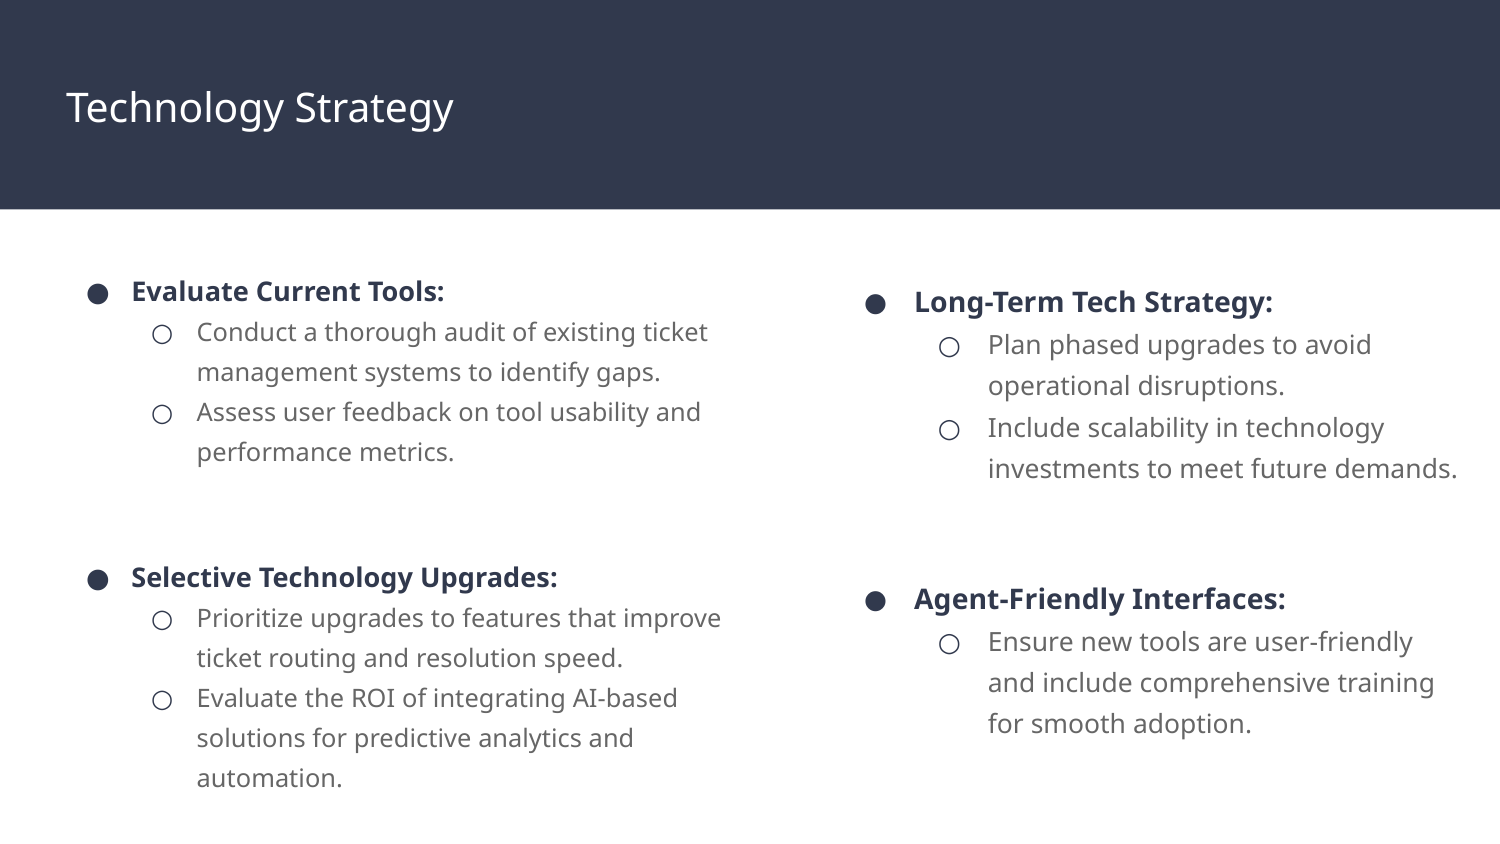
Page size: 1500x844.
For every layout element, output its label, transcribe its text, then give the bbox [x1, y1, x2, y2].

title Technology Strategy [51, 55, 1449, 150]
list Long-Term Tech Strategy: Plan phased upgrades to avoid operational disruptions. Include scalability in technology investments to meet future demands. Agent-Friendly Interfaces: Ensure new tools are user-friendly and include comprehensive training for smooth adoption. [825, 261, 1482, 766]
list Evaluate Current Tools: Conduct a thorough audit of existing ticket management systems to identify gaps. Assess user feedback on tool usability and performance metrics. Selective Technology Upgrades: Prioritize upgrades to features that improve ticket routing and resolution speed. Evaluate the ROI of integrating AI-based solutions for predictive analytics and automation. [51, 251, 793, 813]
